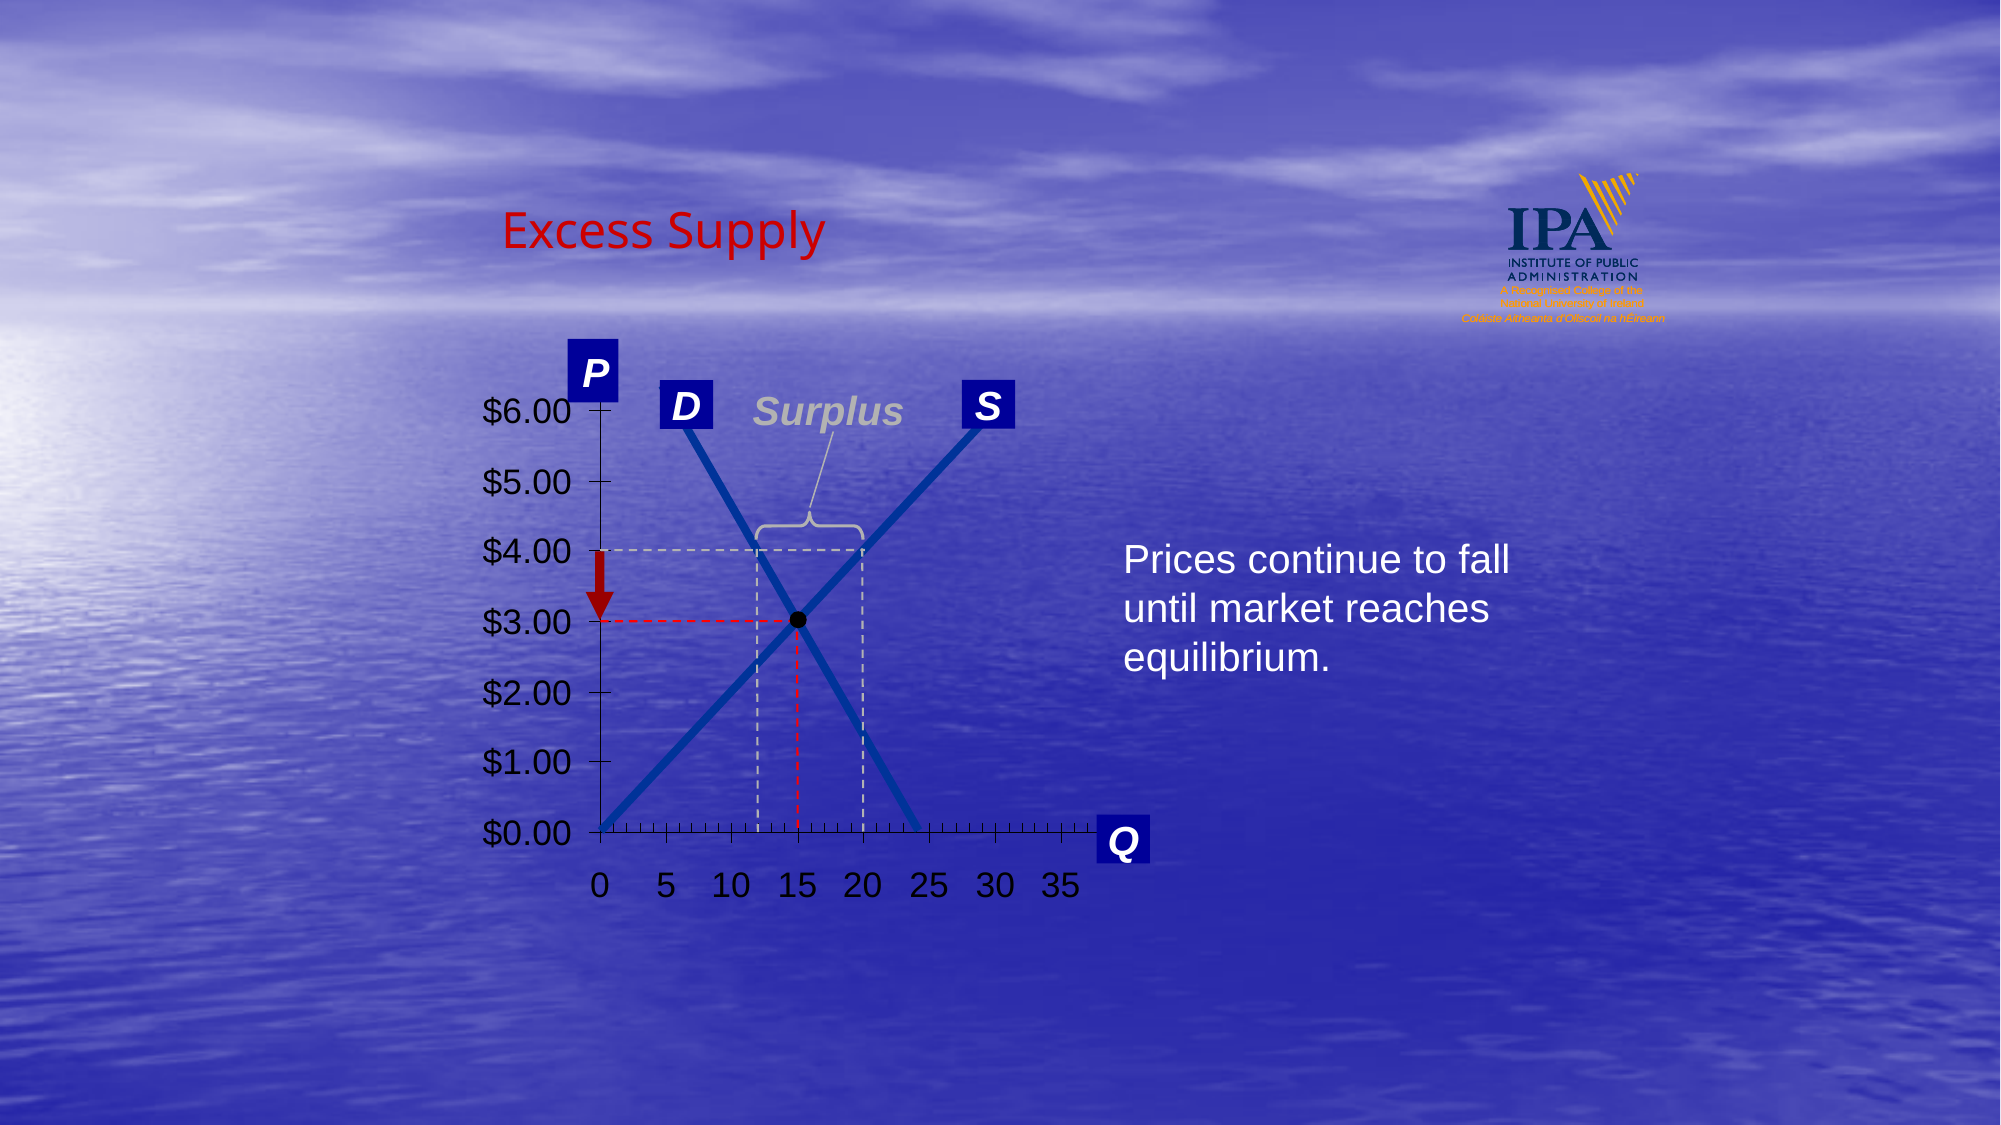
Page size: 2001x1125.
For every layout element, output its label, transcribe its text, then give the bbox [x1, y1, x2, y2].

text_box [600, 379, 1016, 831]
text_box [471, 318, 1150, 920]
text_box Prices continue to fall until market reaches equilibrium. [1150, 525, 1572, 687]
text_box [599, 551, 807, 832]
title Excess Supply [485, 190, 1297, 267]
picture [1449, 168, 1694, 366]
